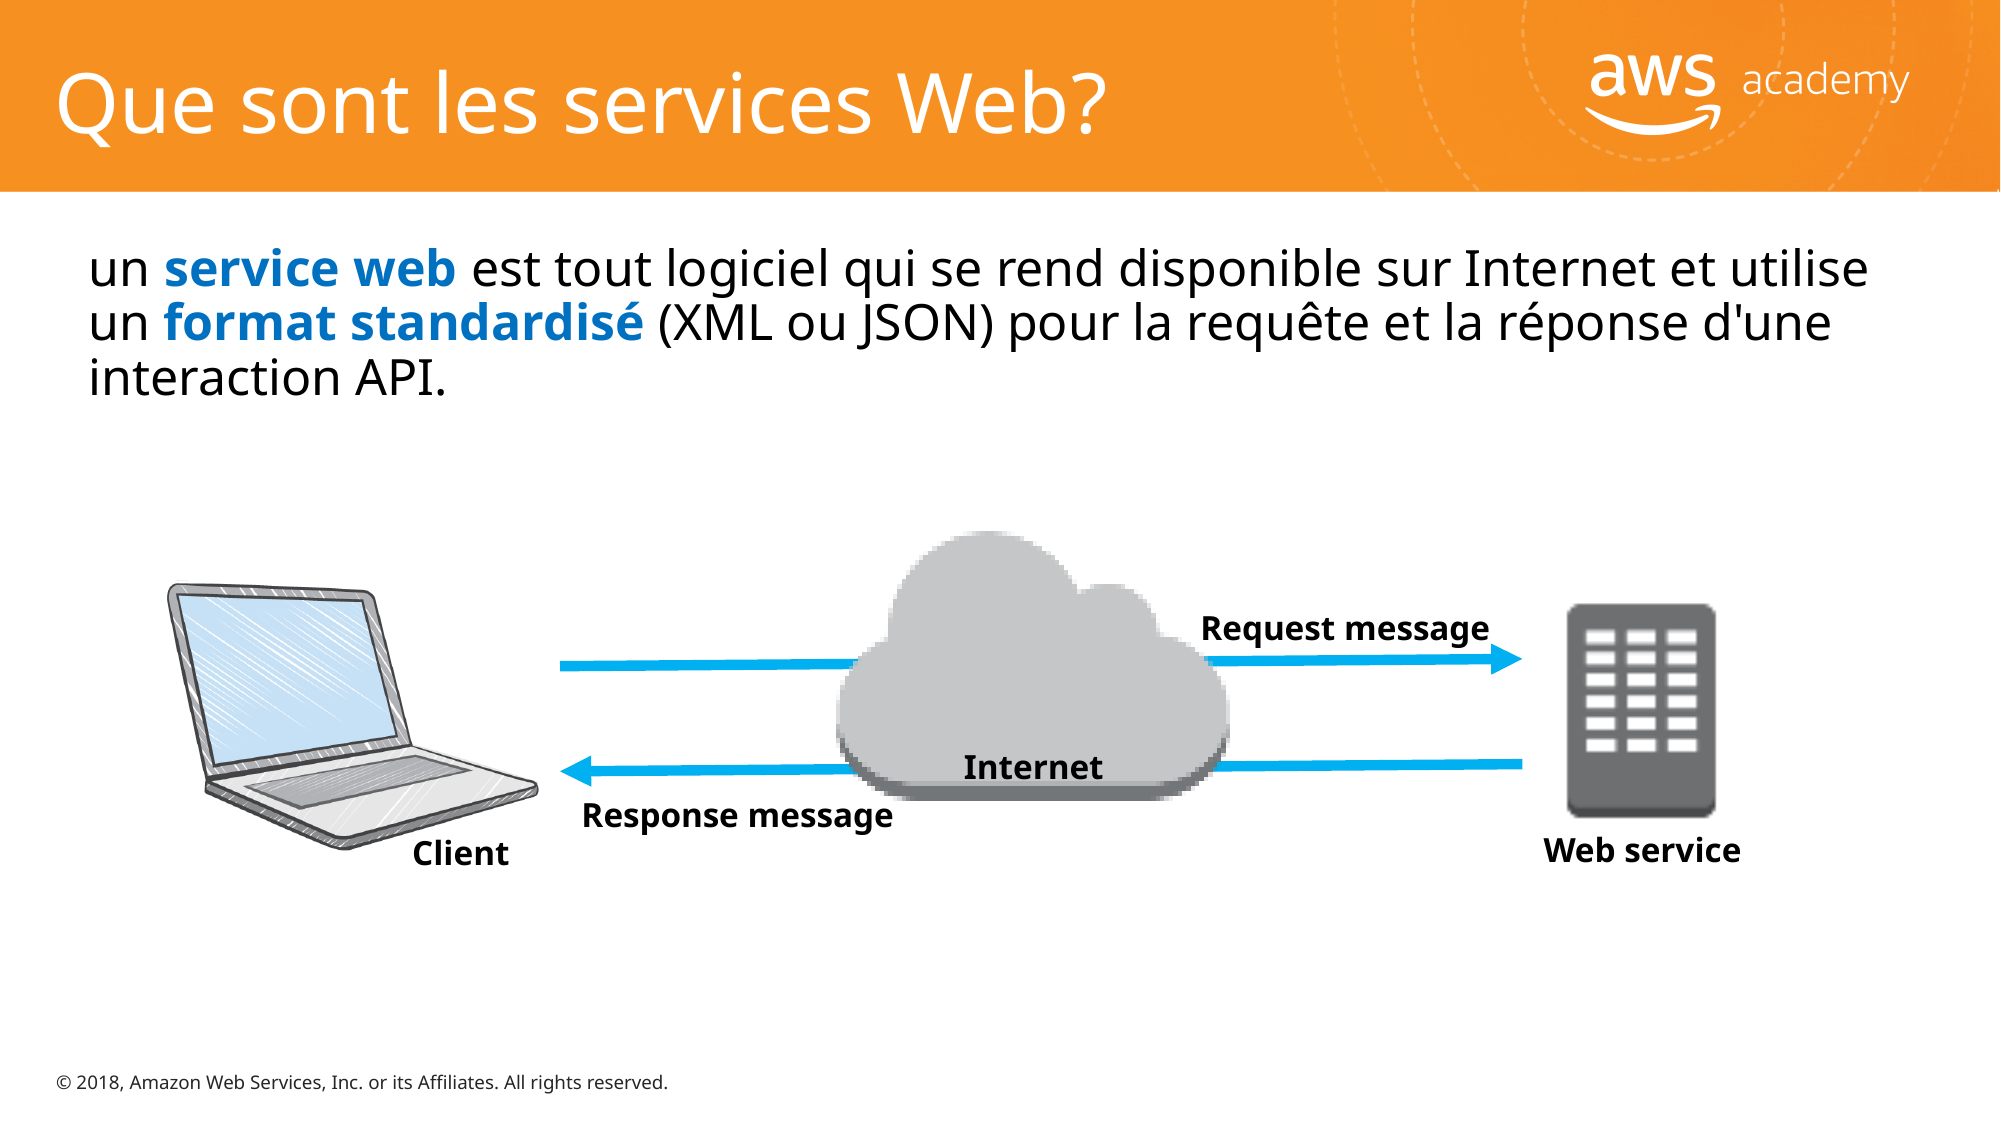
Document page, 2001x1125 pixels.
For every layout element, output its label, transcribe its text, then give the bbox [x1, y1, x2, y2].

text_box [803, 450, 1265, 883]
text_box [1265, 571, 1845, 873]
title Que sont les services Web? [39, 43, 1569, 172]
picture [0, 0, 1997, 1125]
list un service web est tout logiciel qui se rend disponible sur Internet et utilise un format standardisé (XML ou JSON) pour la requête et la réponse d'une interaction API. [73, 236, 1901, 1043]
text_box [162, 571, 803, 873]
